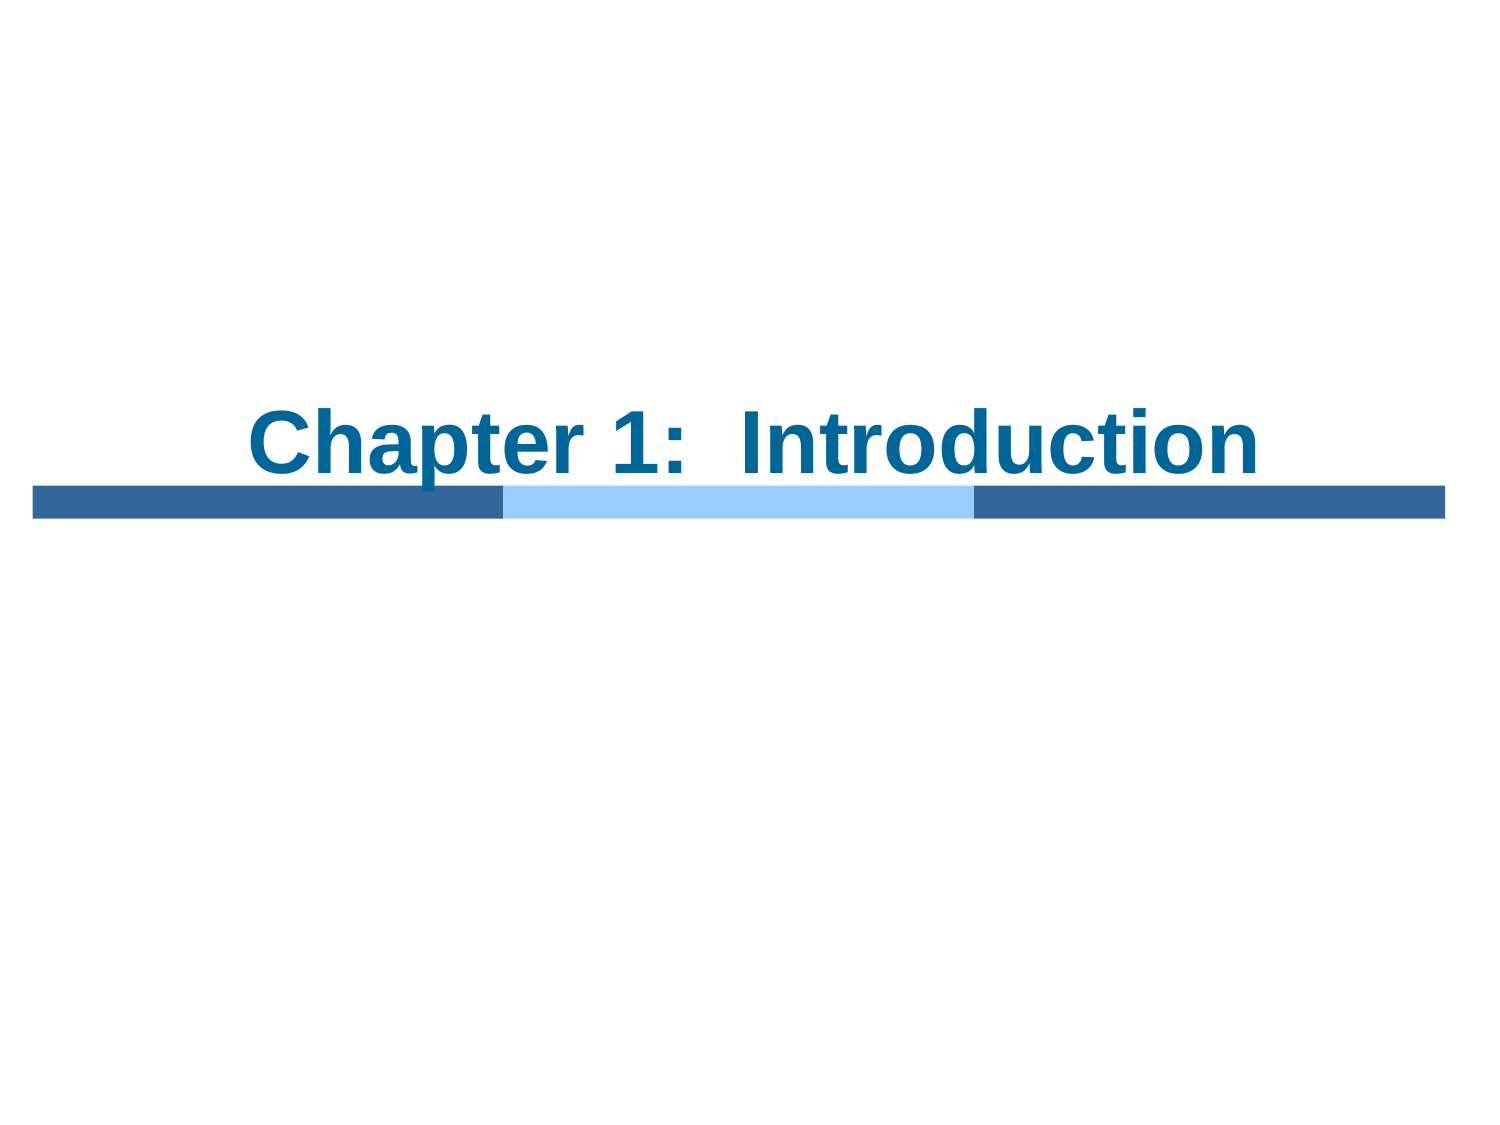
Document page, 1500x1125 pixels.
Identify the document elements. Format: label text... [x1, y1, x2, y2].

title Chapter 1: Introduction [60, 311, 1449, 500]
